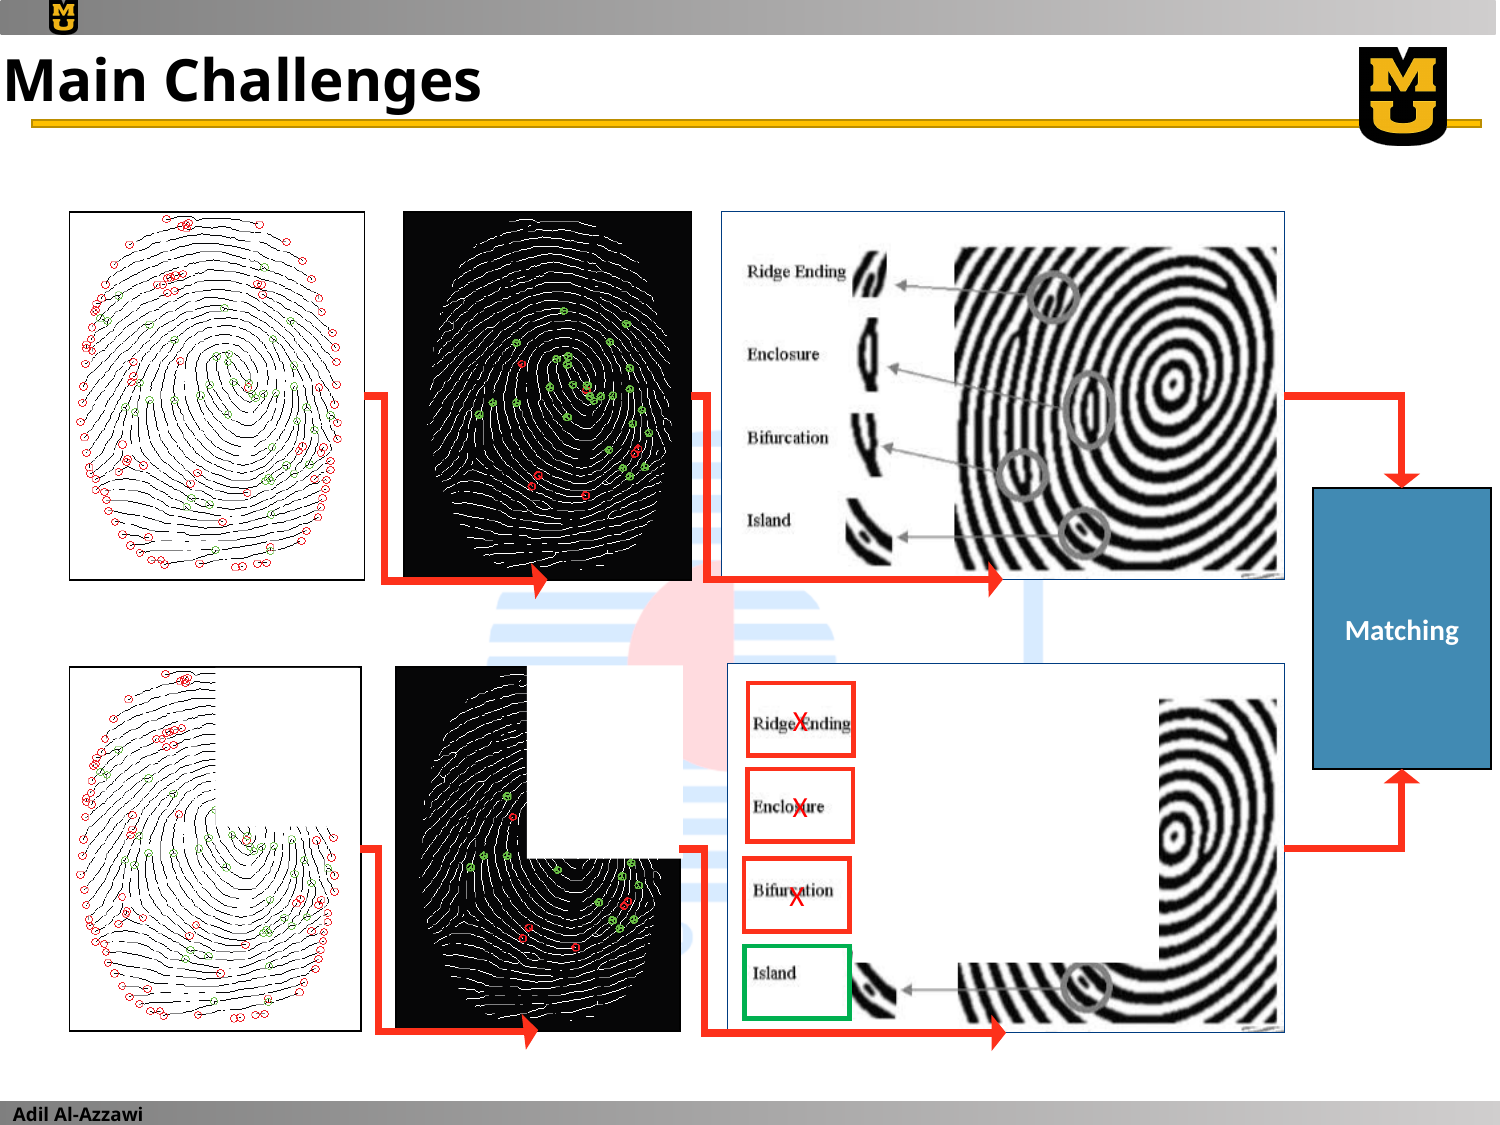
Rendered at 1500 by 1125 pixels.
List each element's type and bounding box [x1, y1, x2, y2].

text_box [0, 0, 1500, 1125]
picture [1359, 47, 1447, 146]
text_box [363, 396, 548, 580]
text_box [690, 396, 1004, 580]
text_box [679, 848, 1007, 1033]
text_box [1284, 768, 1402, 849]
text_box [1284, 396, 1402, 489]
picture [70, 211, 1346, 1033]
text_box [360, 848, 539, 1031]
